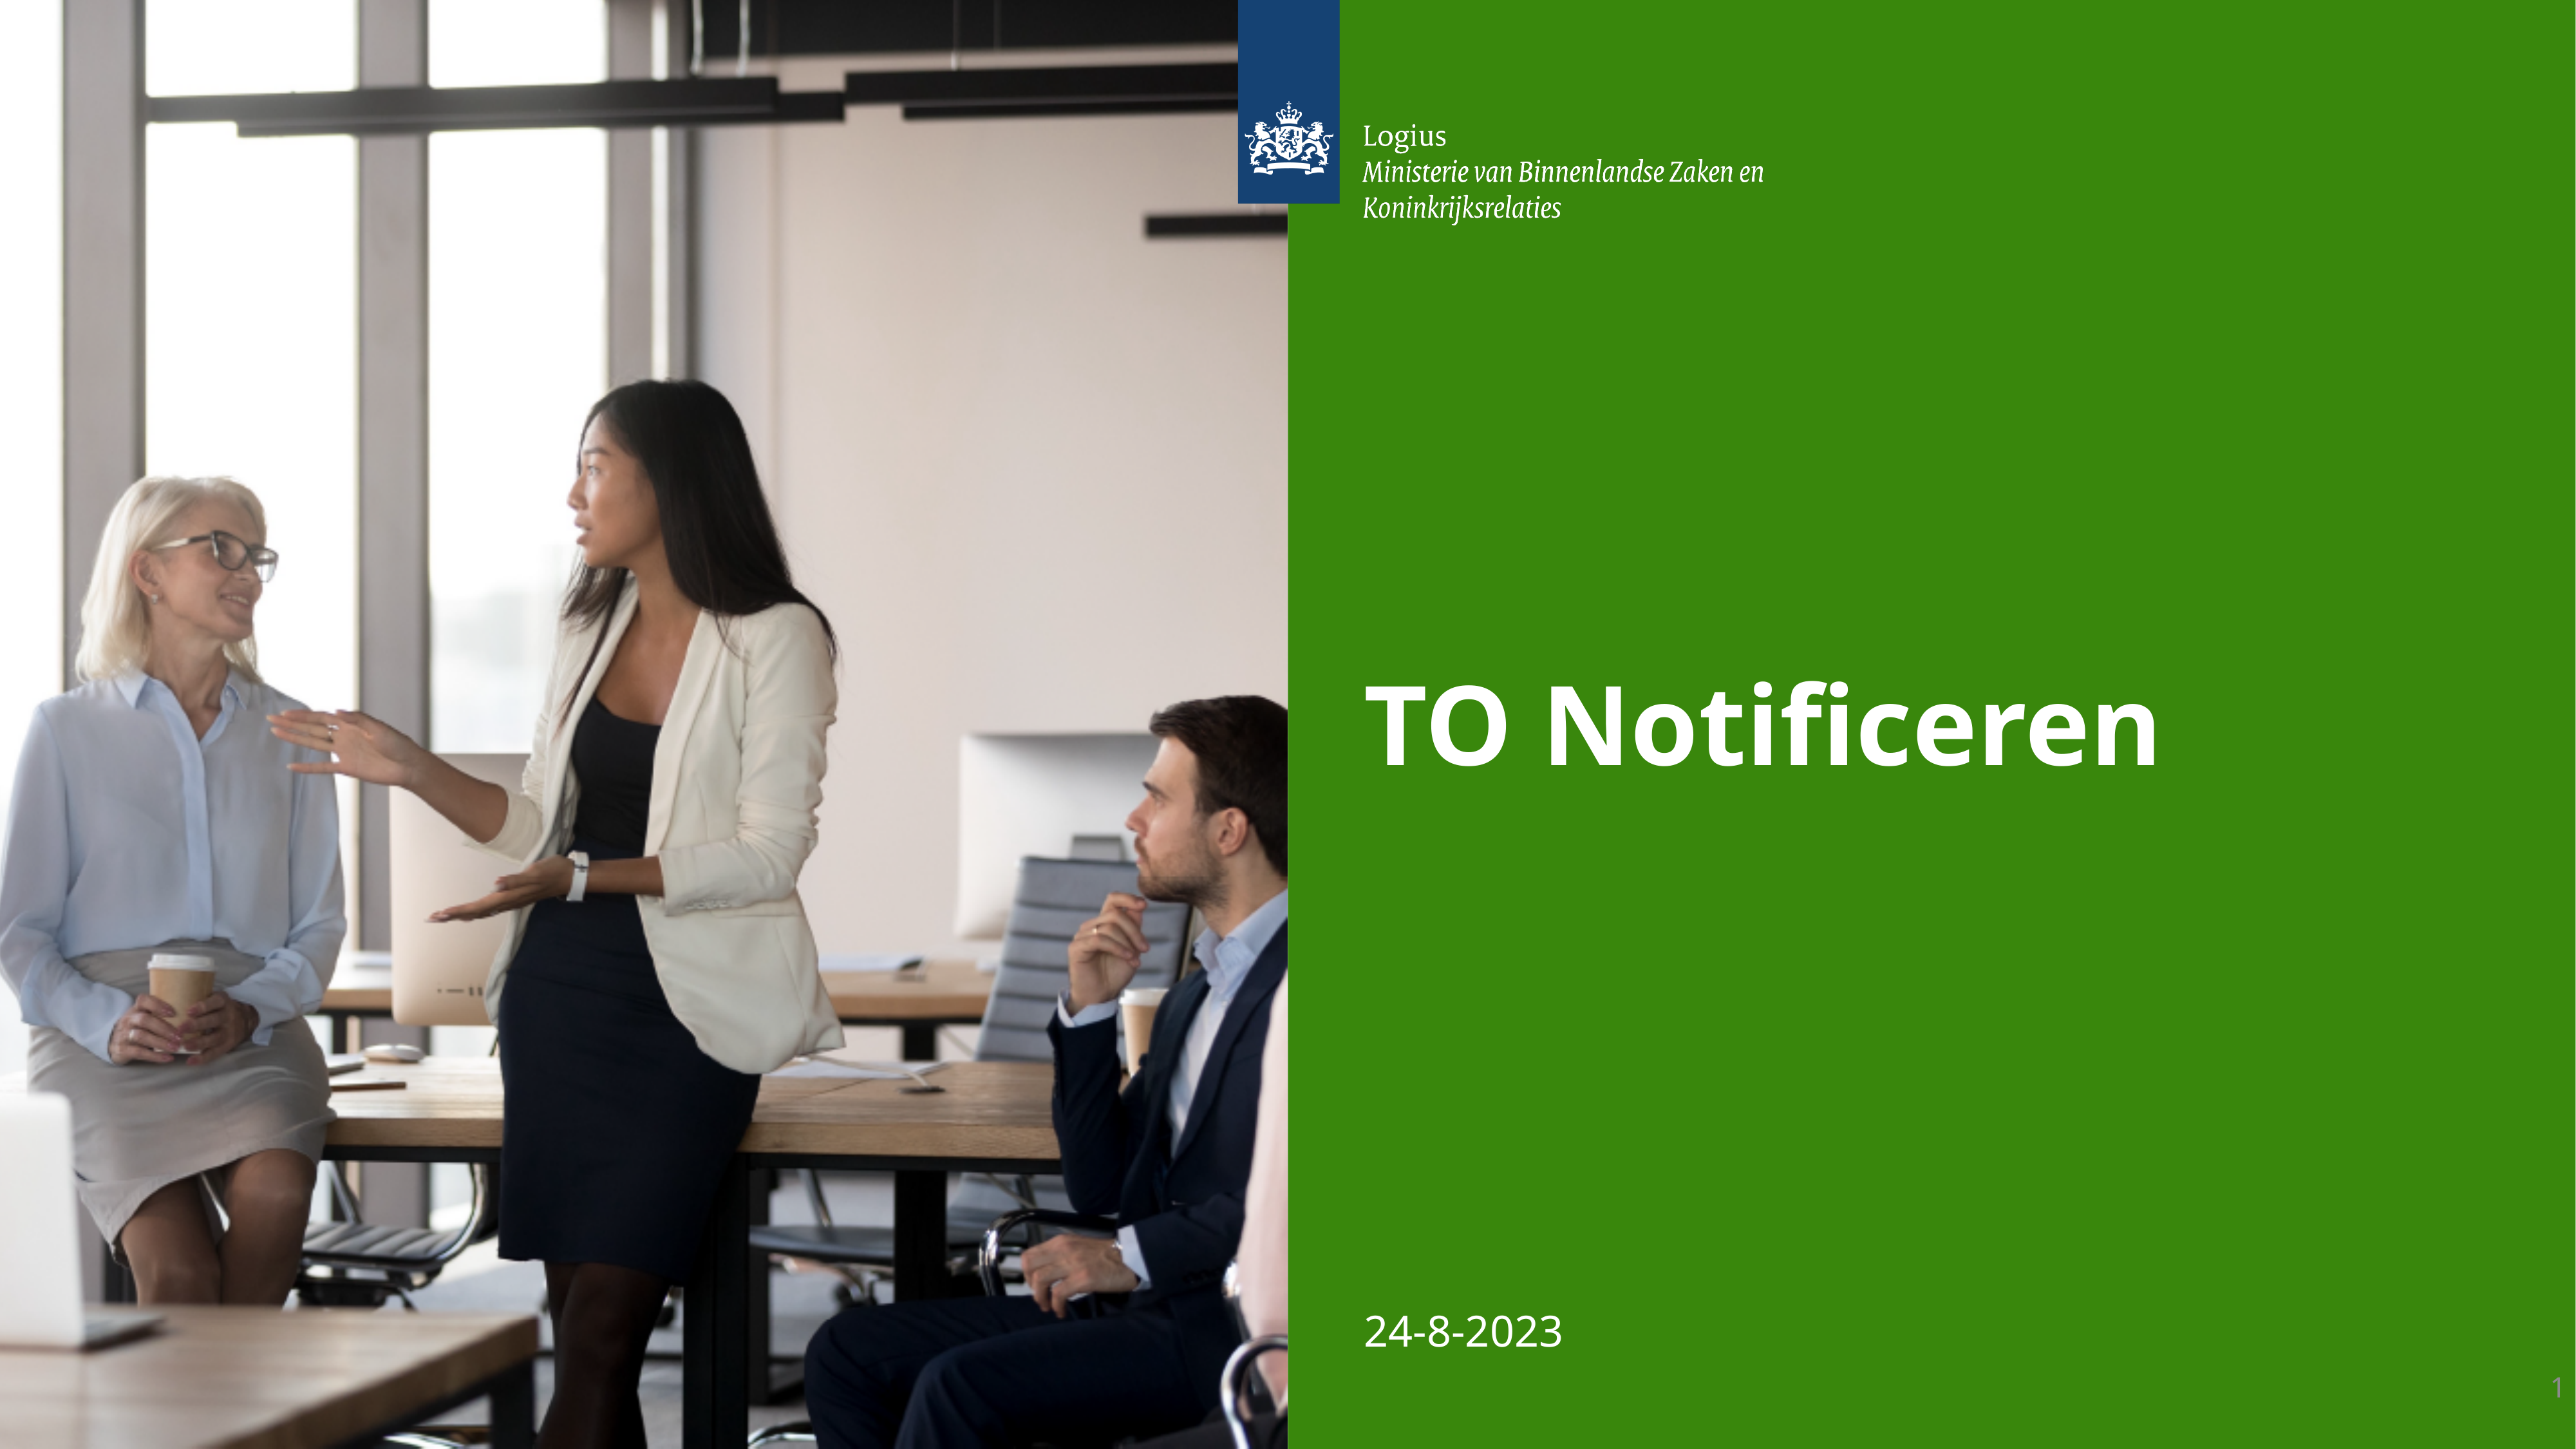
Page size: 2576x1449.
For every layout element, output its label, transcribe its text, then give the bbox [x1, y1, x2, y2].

title TO Notificeren [1354, 269, 2532, 1175]
slide_number 1 [2411, 1350, 2576, 1428]
subtitle 24-8-2023 [1354, 1211, 2532, 1361]
picture [0, 0, 1877, 1449]
